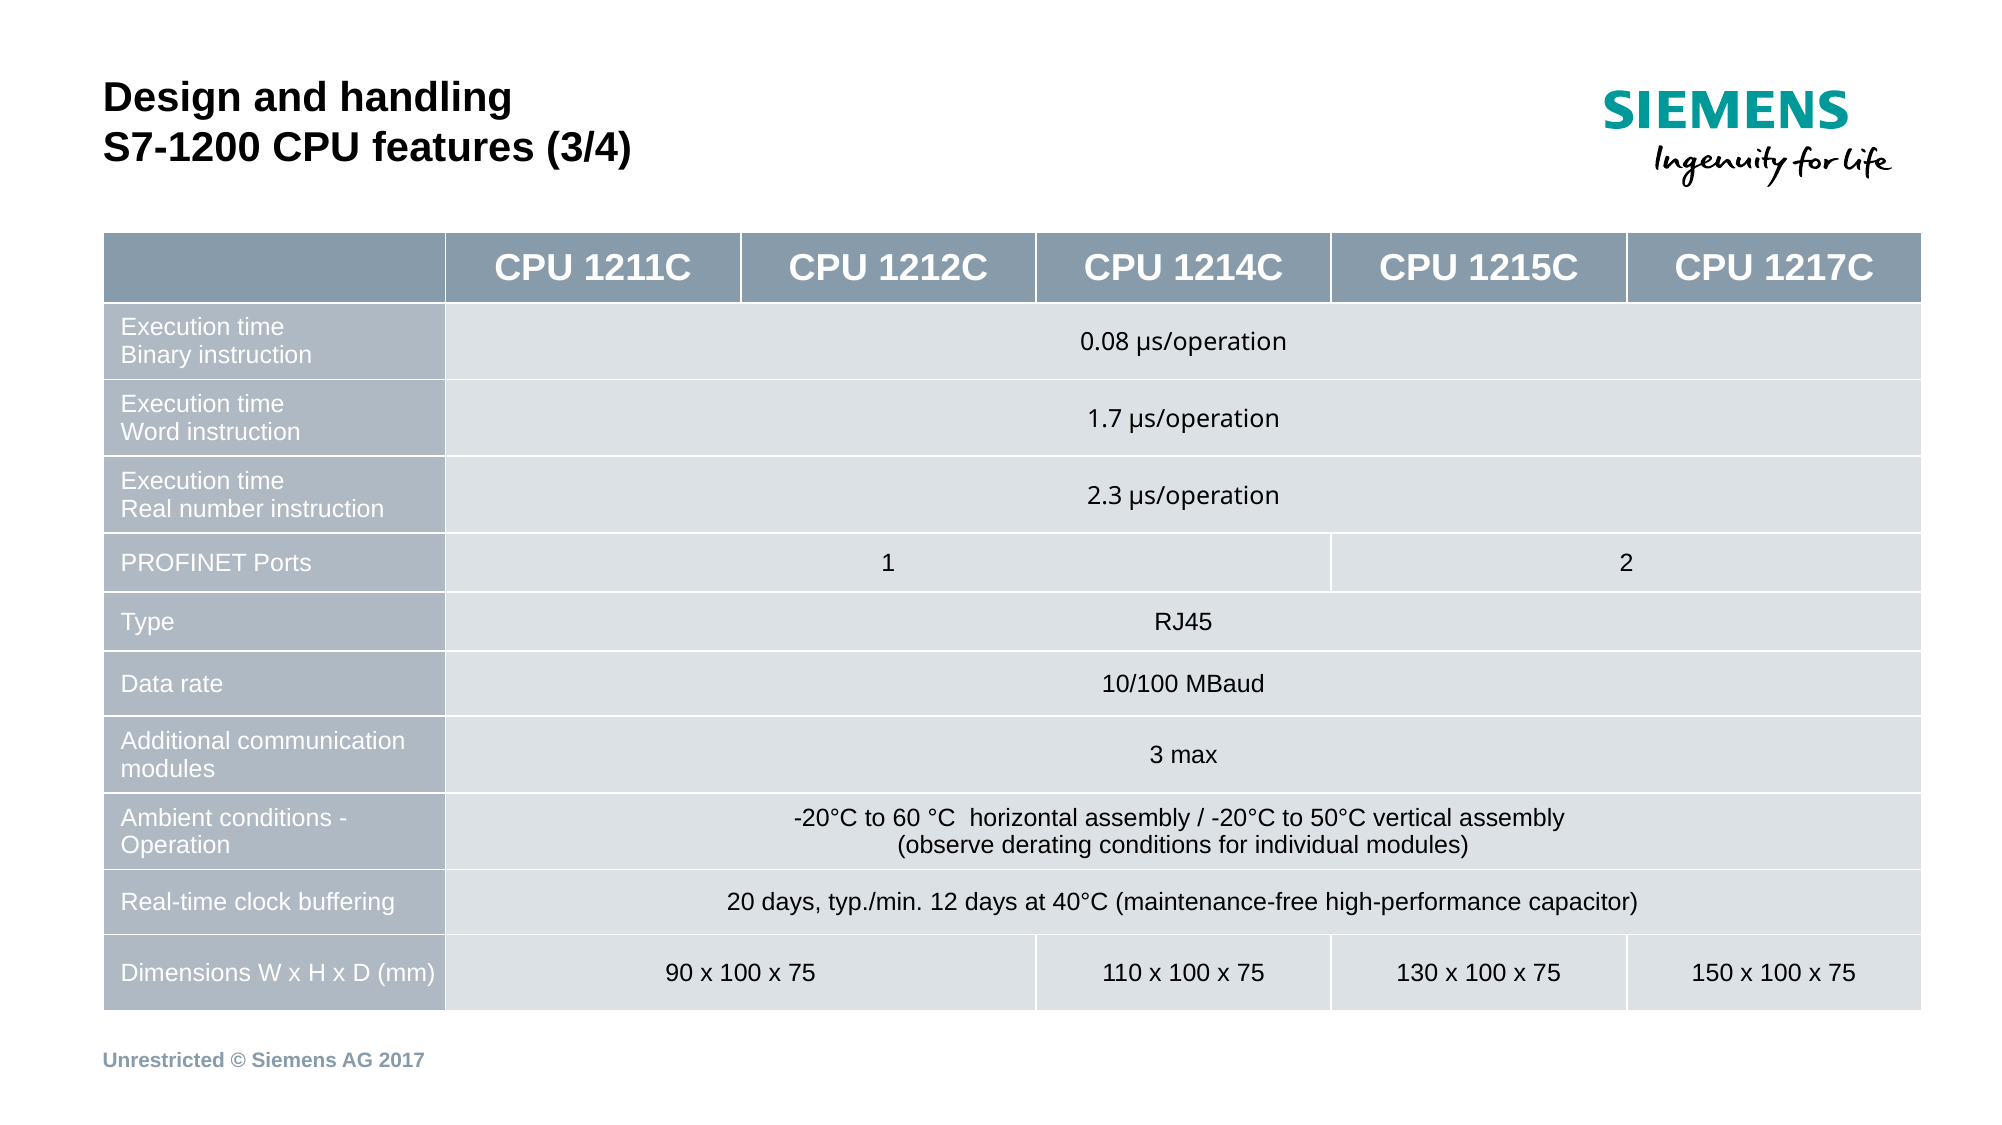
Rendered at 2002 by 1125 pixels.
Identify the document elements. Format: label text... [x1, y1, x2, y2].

table_cell Real-time clock buffering [104, 870, 445, 934]
table_cell Dimensions W x H x D (mm) [104, 935, 445, 1010]
table_header [104, 233, 445, 302]
table_cell 150 x 100 x 75 [1628, 935, 1921, 1010]
table_header CPU 1212C [742, 233, 1035, 302]
table_cell 10/100 MBaud [446, 652, 1921, 715]
title Design and handling S7-1200 CPU features (3/4) [102, 68, 1450, 209]
table_cell Ambient conditions - Operation [104, 794, 445, 869]
table_cell 20 days, typ./min. 12 days at 40°C (maintenance-free high-performance capacitor) [446, 870, 1921, 934]
table_header CPU 1211C [446, 233, 740, 302]
table_cell Execution time Real number instruction [104, 457, 445, 532]
table_cell Execution time Binary instruction [104, 304, 445, 379]
table_header CPU 1217C [1628, 233, 1921, 302]
table_cell -20°C to 60 °C horizontal assembly / -20°C to 50°C vertical assembly (observe derating conditions for individual modules) [446, 794, 1921, 869]
table_cell 130 x 100 x 75 [1332, 935, 1626, 1010]
table_header CPU 1215C [1332, 233, 1626, 302]
table_cell 90 x 100 x 75 [446, 935, 1035, 1010]
table_cell 1 [446, 534, 1330, 591]
table_cell RJ45 [446, 593, 1921, 650]
table_cell Data rate [104, 652, 445, 715]
table_cell 1.7 μs/operation [446, 380, 1921, 455]
table_cell Type [104, 593, 445, 650]
table_cell Execution time Word instruction [104, 380, 445, 455]
table_cell 3 max [446, 717, 1921, 792]
table_cell Additional communication modules [104, 717, 445, 792]
table_cell 2.3 μs/operation [446, 457, 1921, 532]
table_cell 2 [1332, 534, 1921, 591]
table_header CPU 1214C [1037, 233, 1330, 302]
table_cell PROFINET Ports [104, 534, 445, 591]
table_cell 110 x 100 x 75 [1037, 935, 1330, 1010]
table_cell 0.08 μs/operation [446, 304, 1921, 379]
